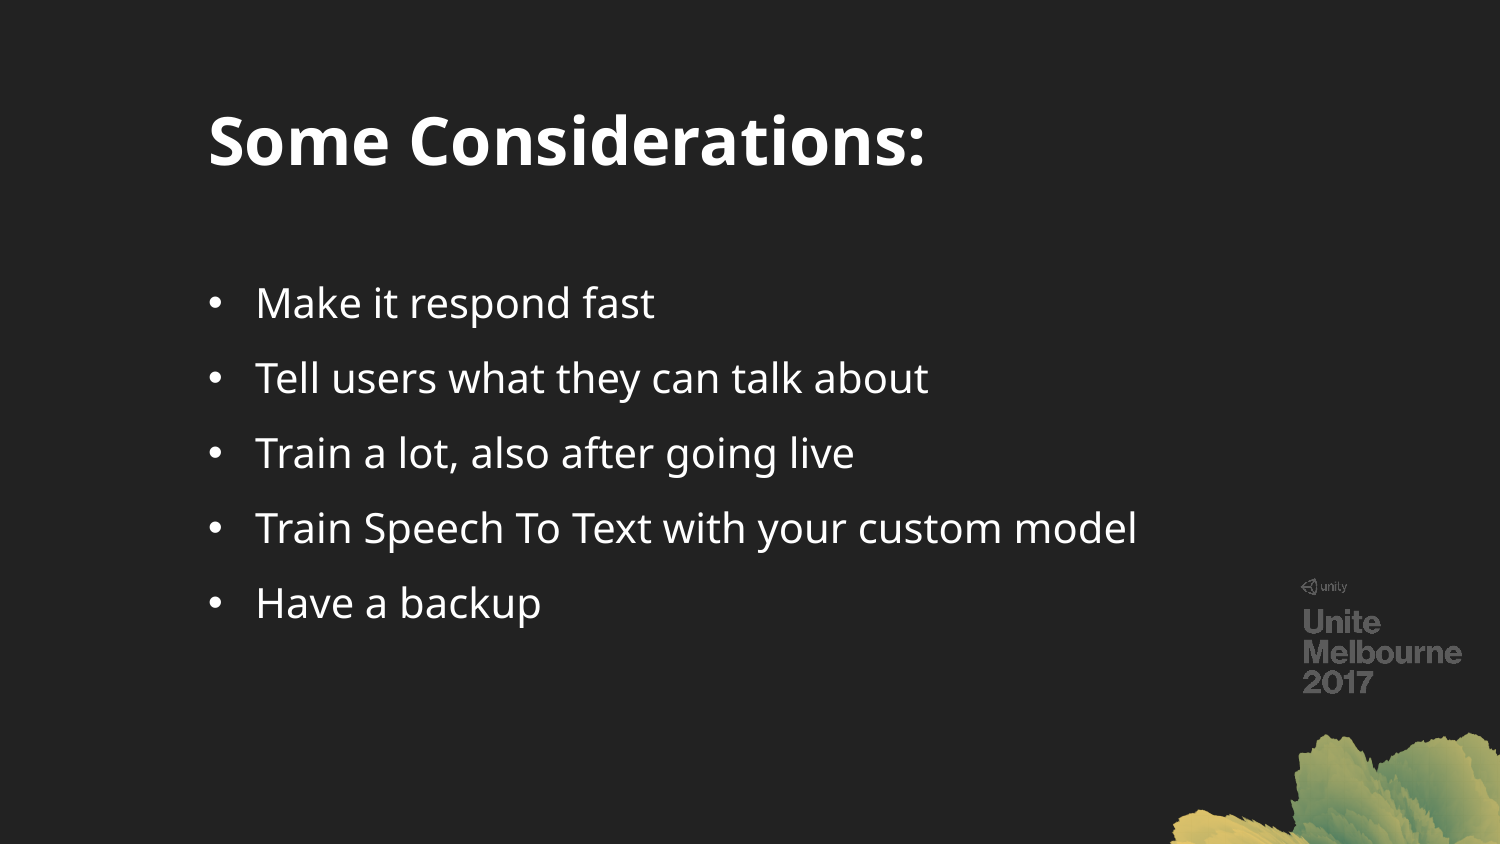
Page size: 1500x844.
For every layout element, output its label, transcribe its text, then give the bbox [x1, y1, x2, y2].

text_box Make it respond fast Tell users what they can talk about Train a lot, also after going live Train Speech To Text with your custom model Have a backup [208, 251, 1215, 723]
title Some Considerations: [208, 66, 1358, 221]
picture [1160, 717, 1500, 844]
